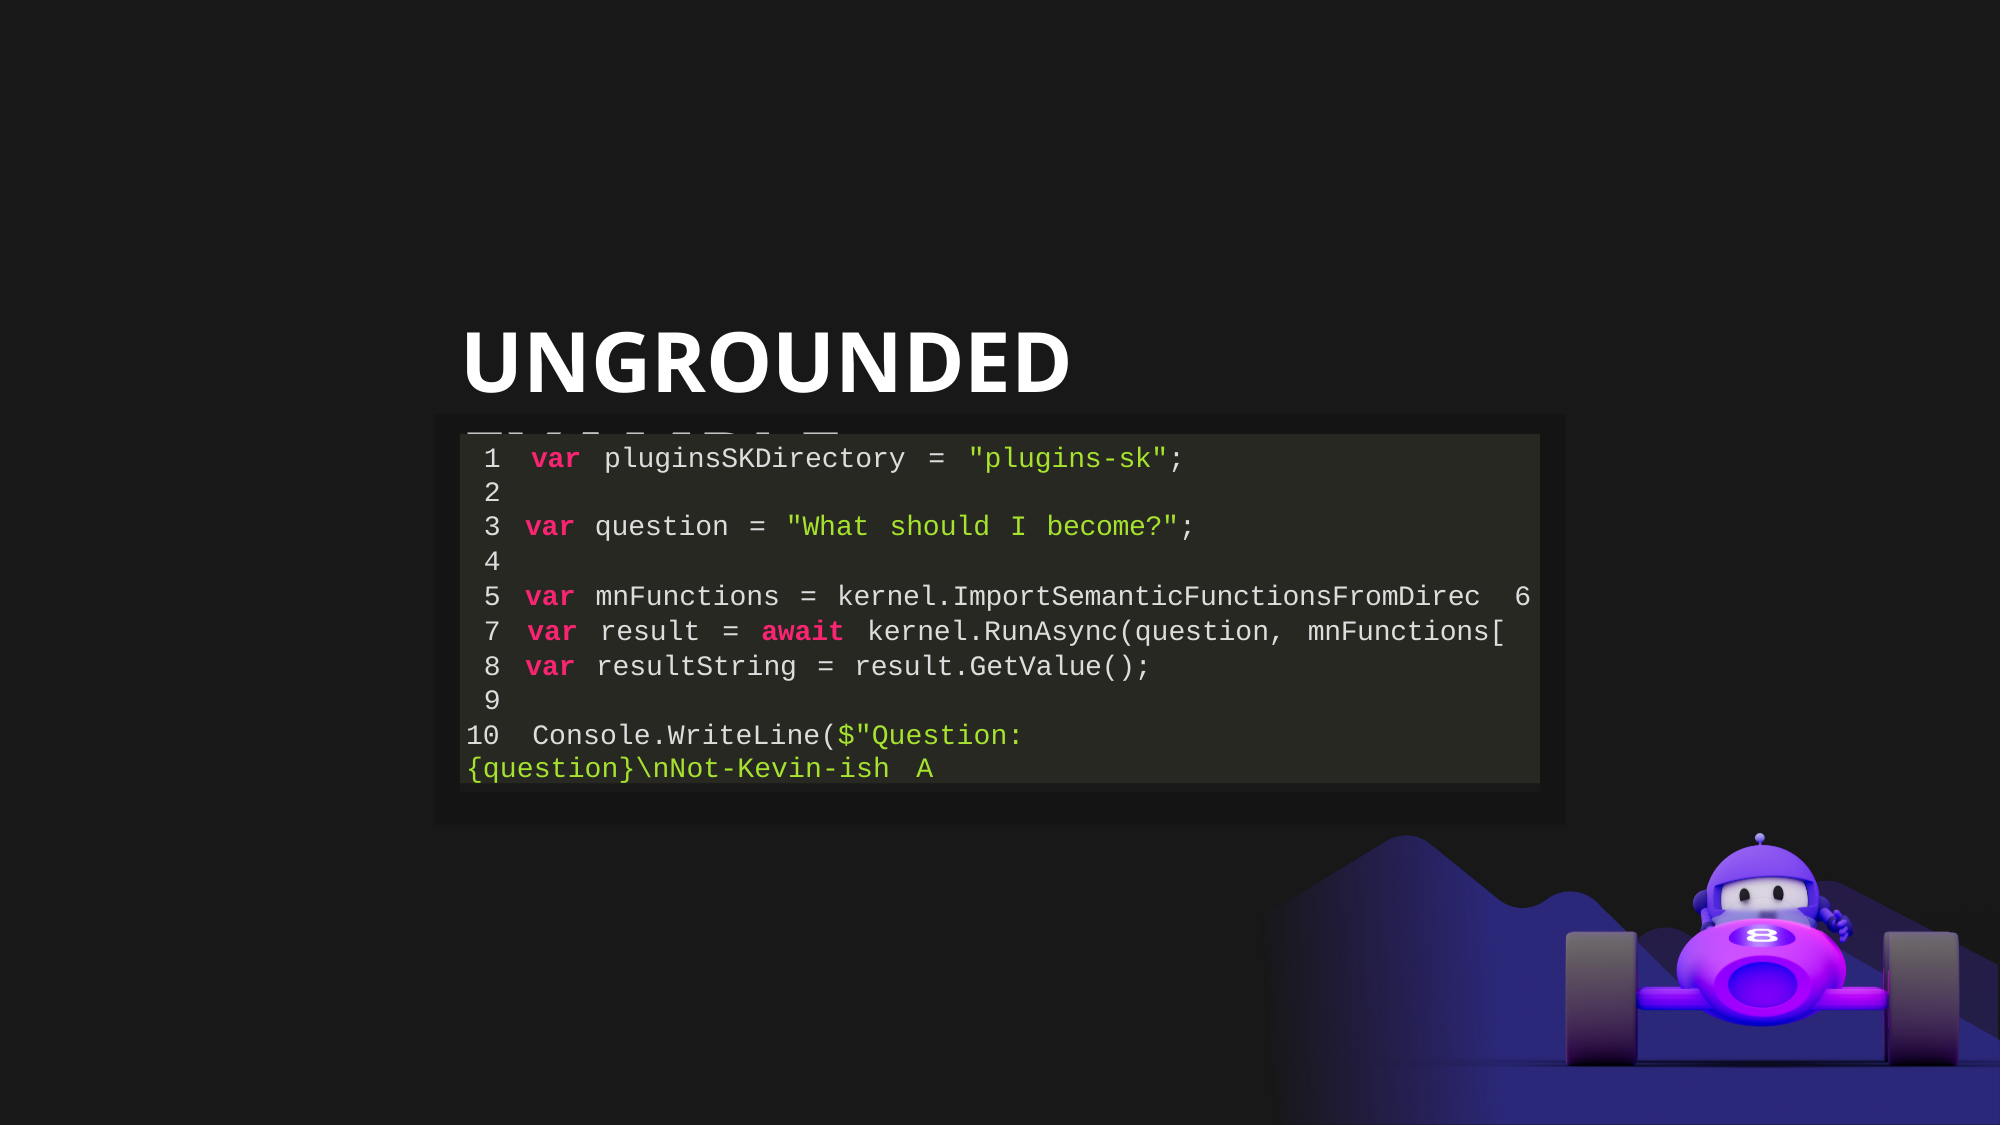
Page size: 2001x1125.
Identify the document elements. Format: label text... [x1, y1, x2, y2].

title UNGROUNDED EXAMPLE [458, 306, 1435, 413]
text_box 1 var pluginsSKDirectory = "plugins-sk"; 2 3 var question = "What should I become?"; 4 5 var mnFunctions = kernel.ImportSemanticFunctionsFromDirec 6 7 var result = await kernel.RunAsync(question, mnFunctions[ 8 var resultString = result.GetValue(); 9 10 Console.WriteLine($"Question: {question}\nNot-Kevin-ish A [459, 433, 1540, 784]
text_box [433, 413, 1566, 825]
picture [0, 0, 2000, 1125]
